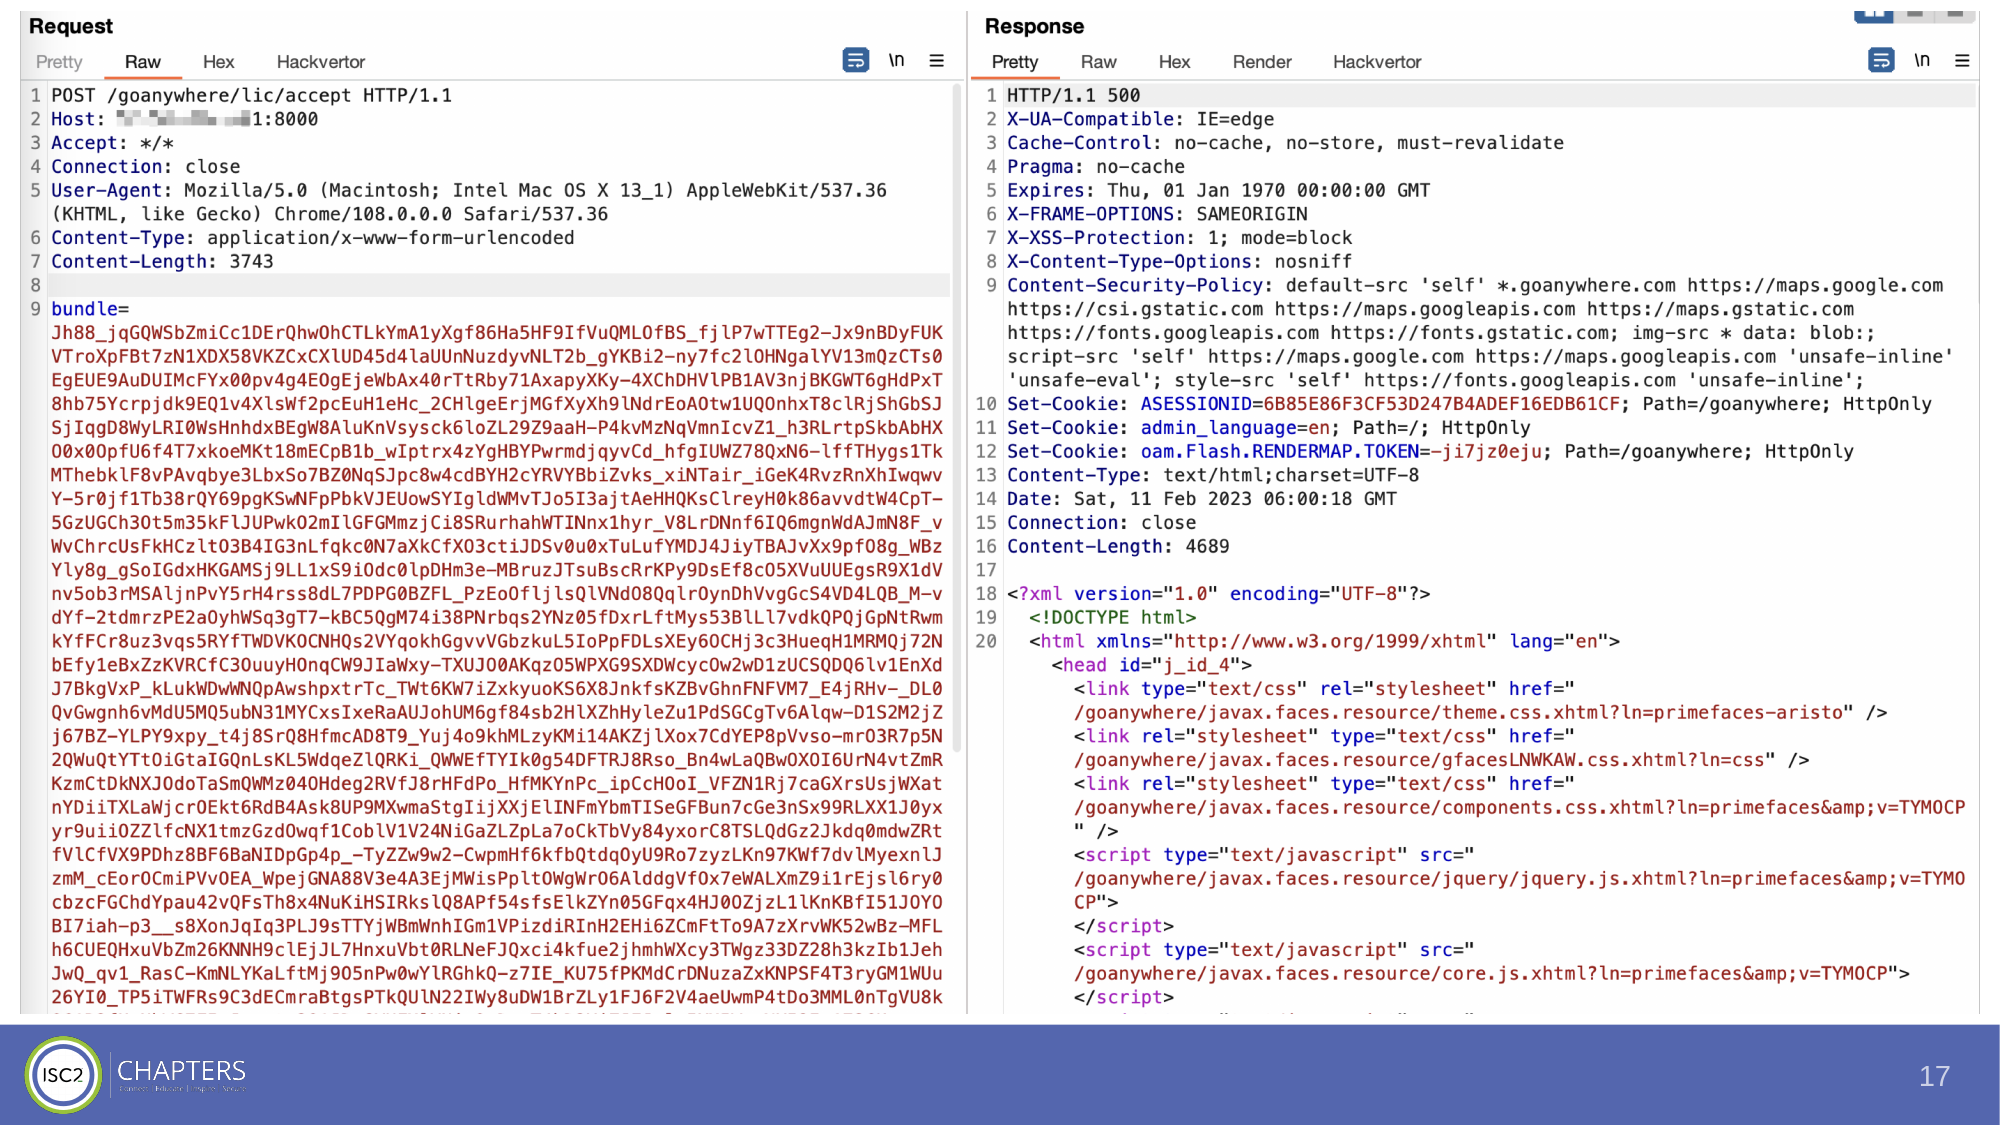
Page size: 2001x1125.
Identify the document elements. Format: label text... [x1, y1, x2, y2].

picture [19, 11, 1981, 1014]
picture [24, 1036, 246, 1114]
slide_number 17 [1898, 1044, 1972, 1105]
